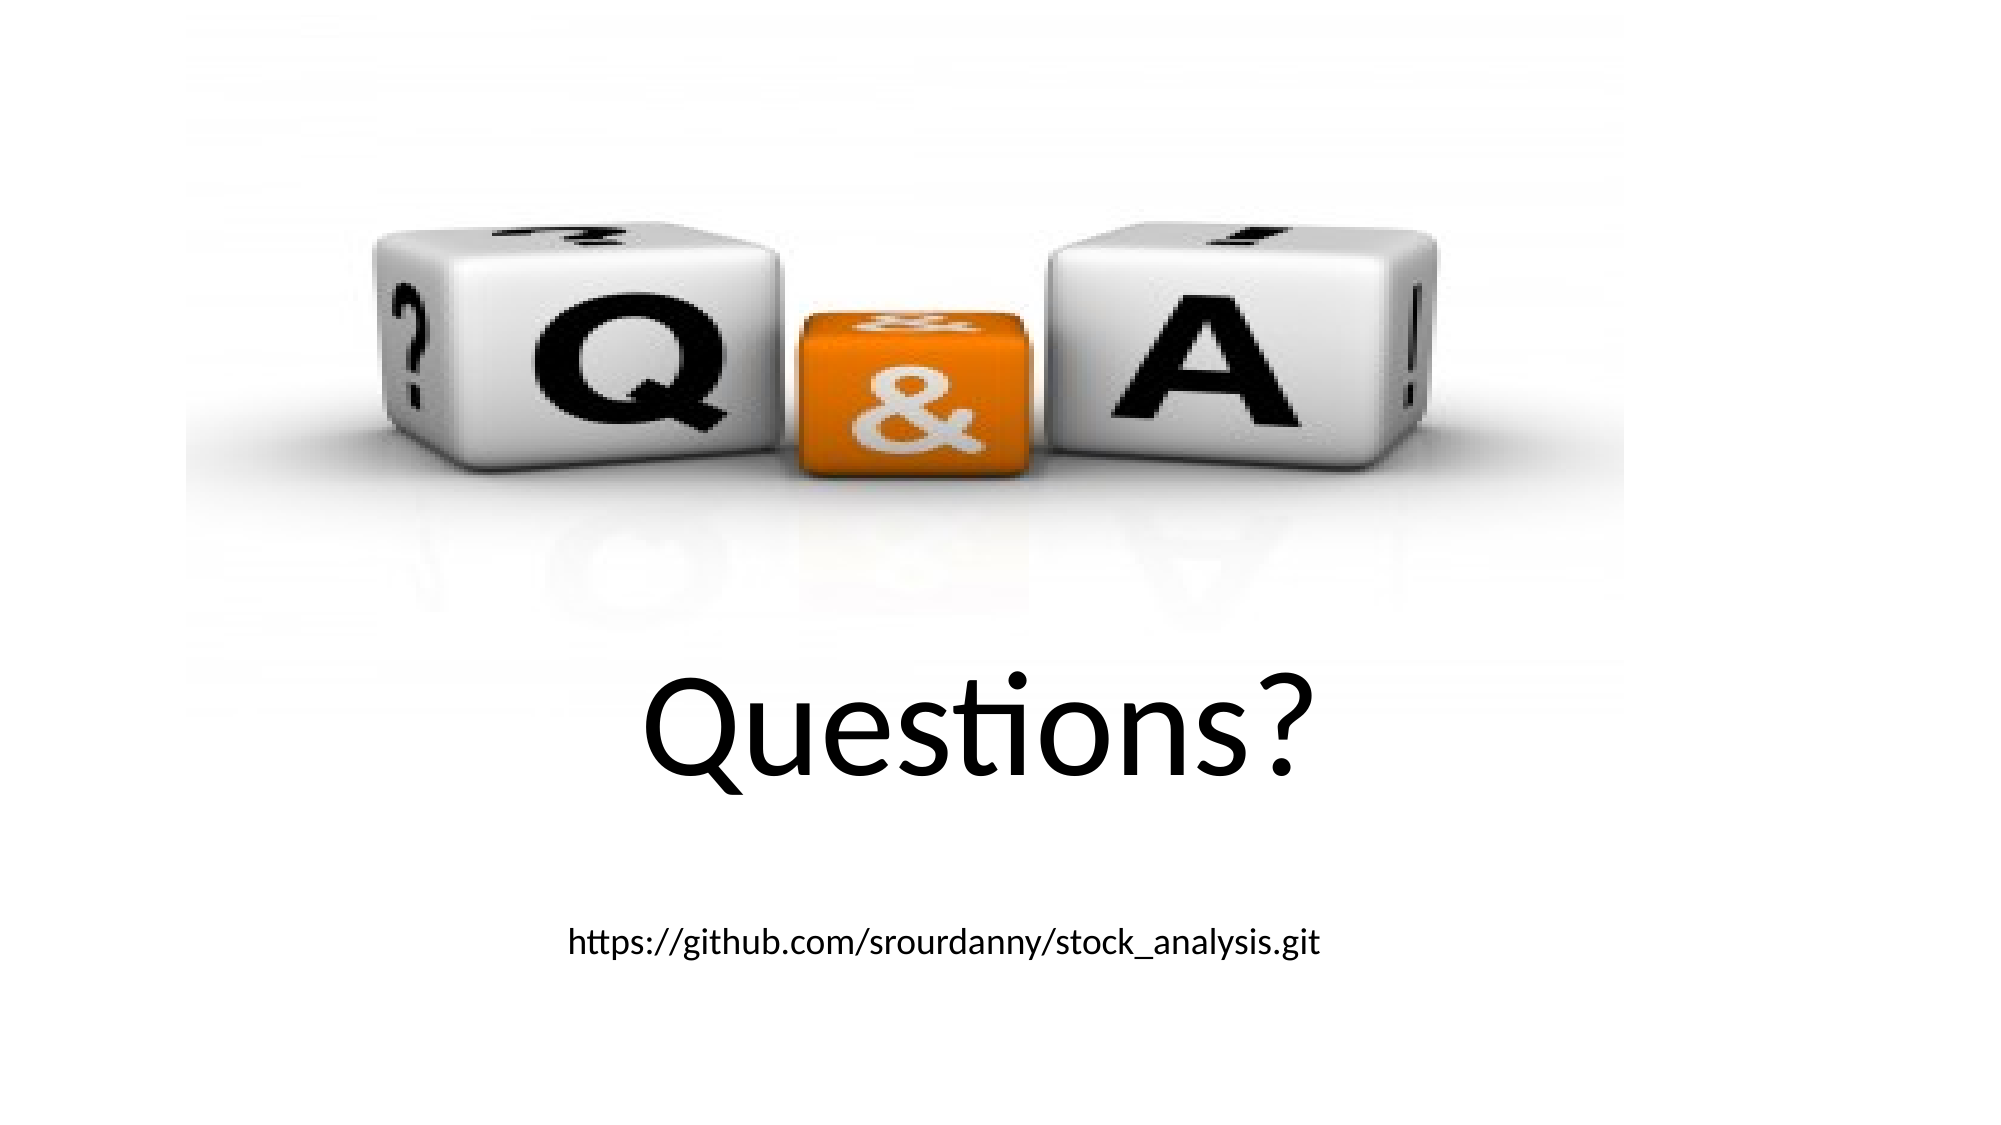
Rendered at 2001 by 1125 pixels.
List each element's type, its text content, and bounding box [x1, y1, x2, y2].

text_box Questions? [625, 717, 1337, 813]
picture [186, 15, 1624, 717]
text_box https://github.com/srourdanny/stock_analysis.git [552, 910, 1337, 970]
